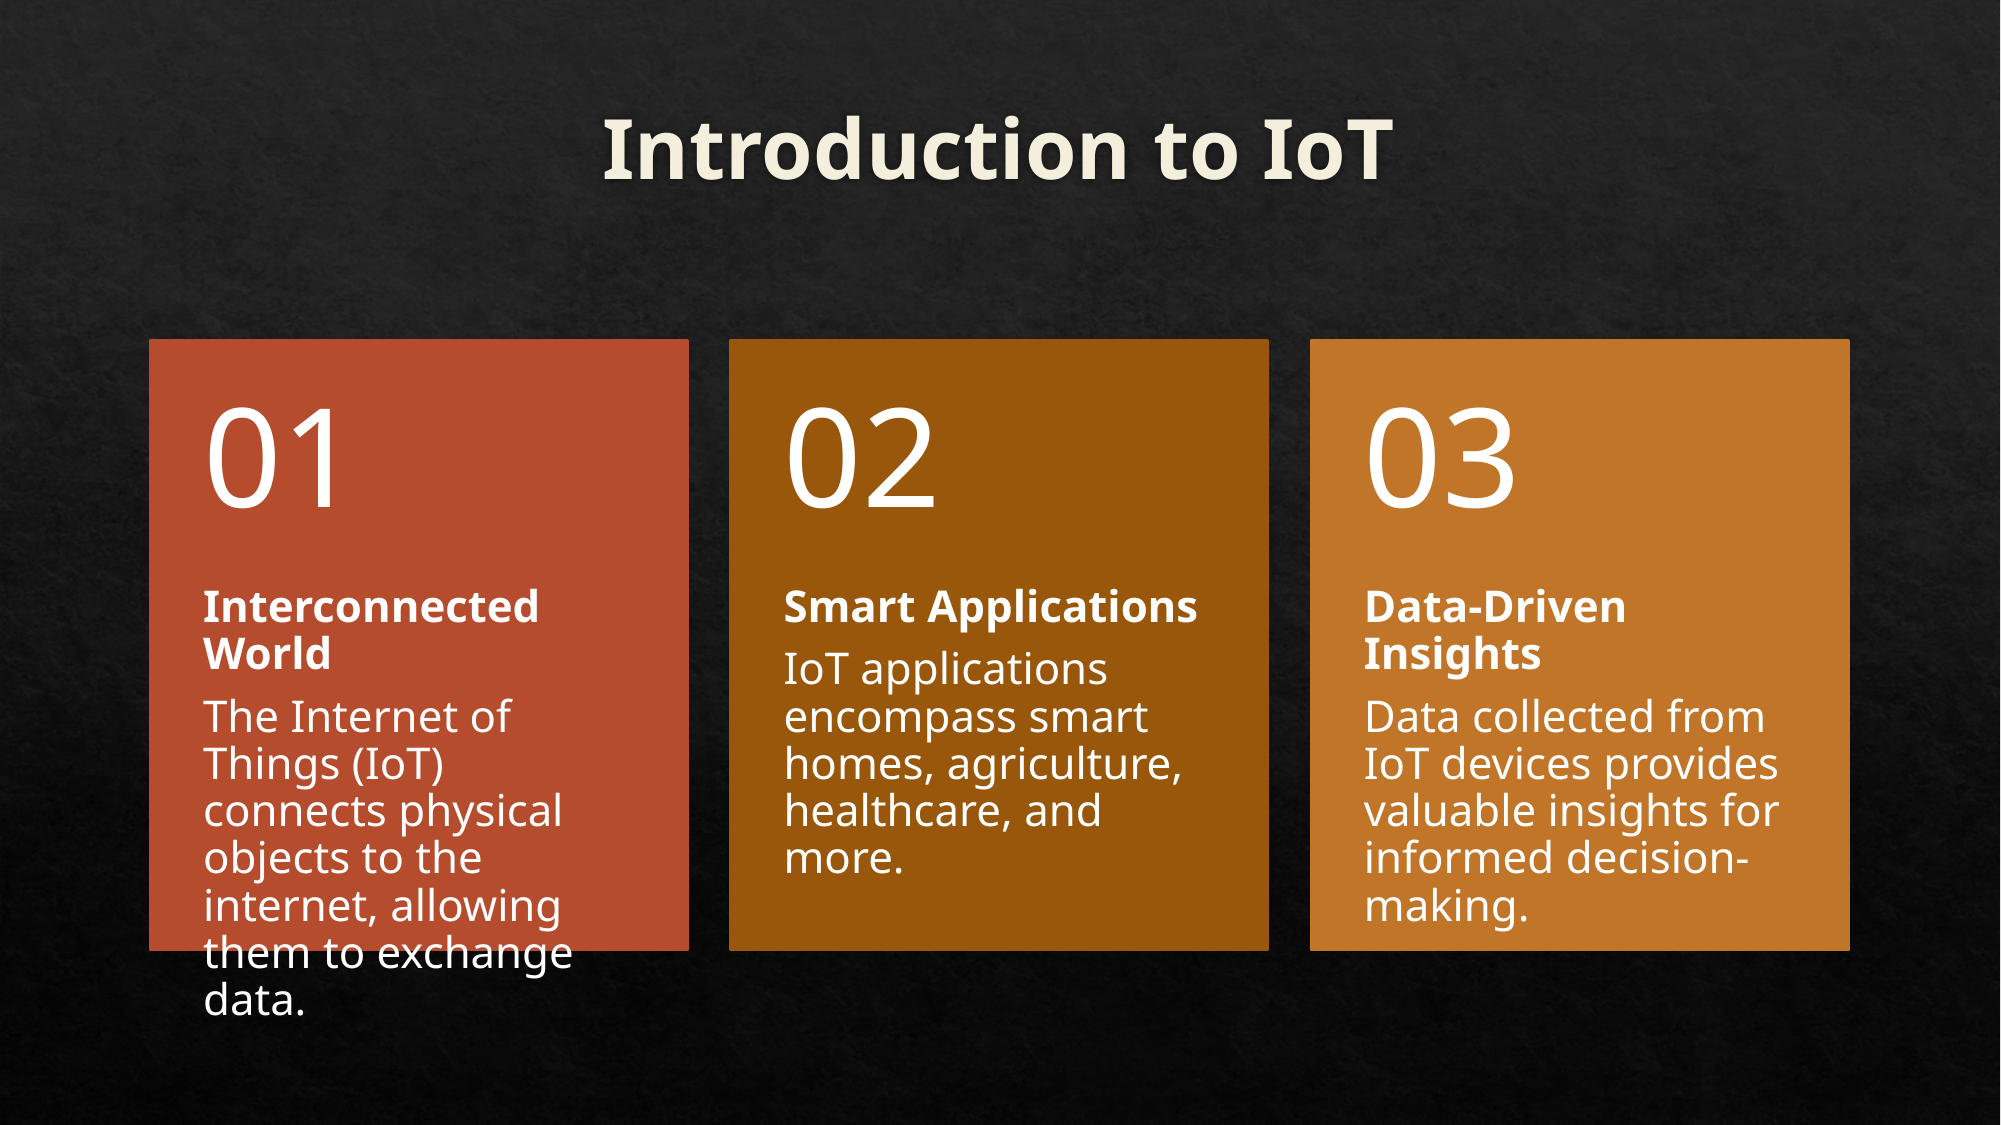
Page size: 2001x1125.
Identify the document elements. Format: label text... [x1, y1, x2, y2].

title Introduction to IoT [149, 99, 1849, 307]
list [149, 340, 1849, 951]
